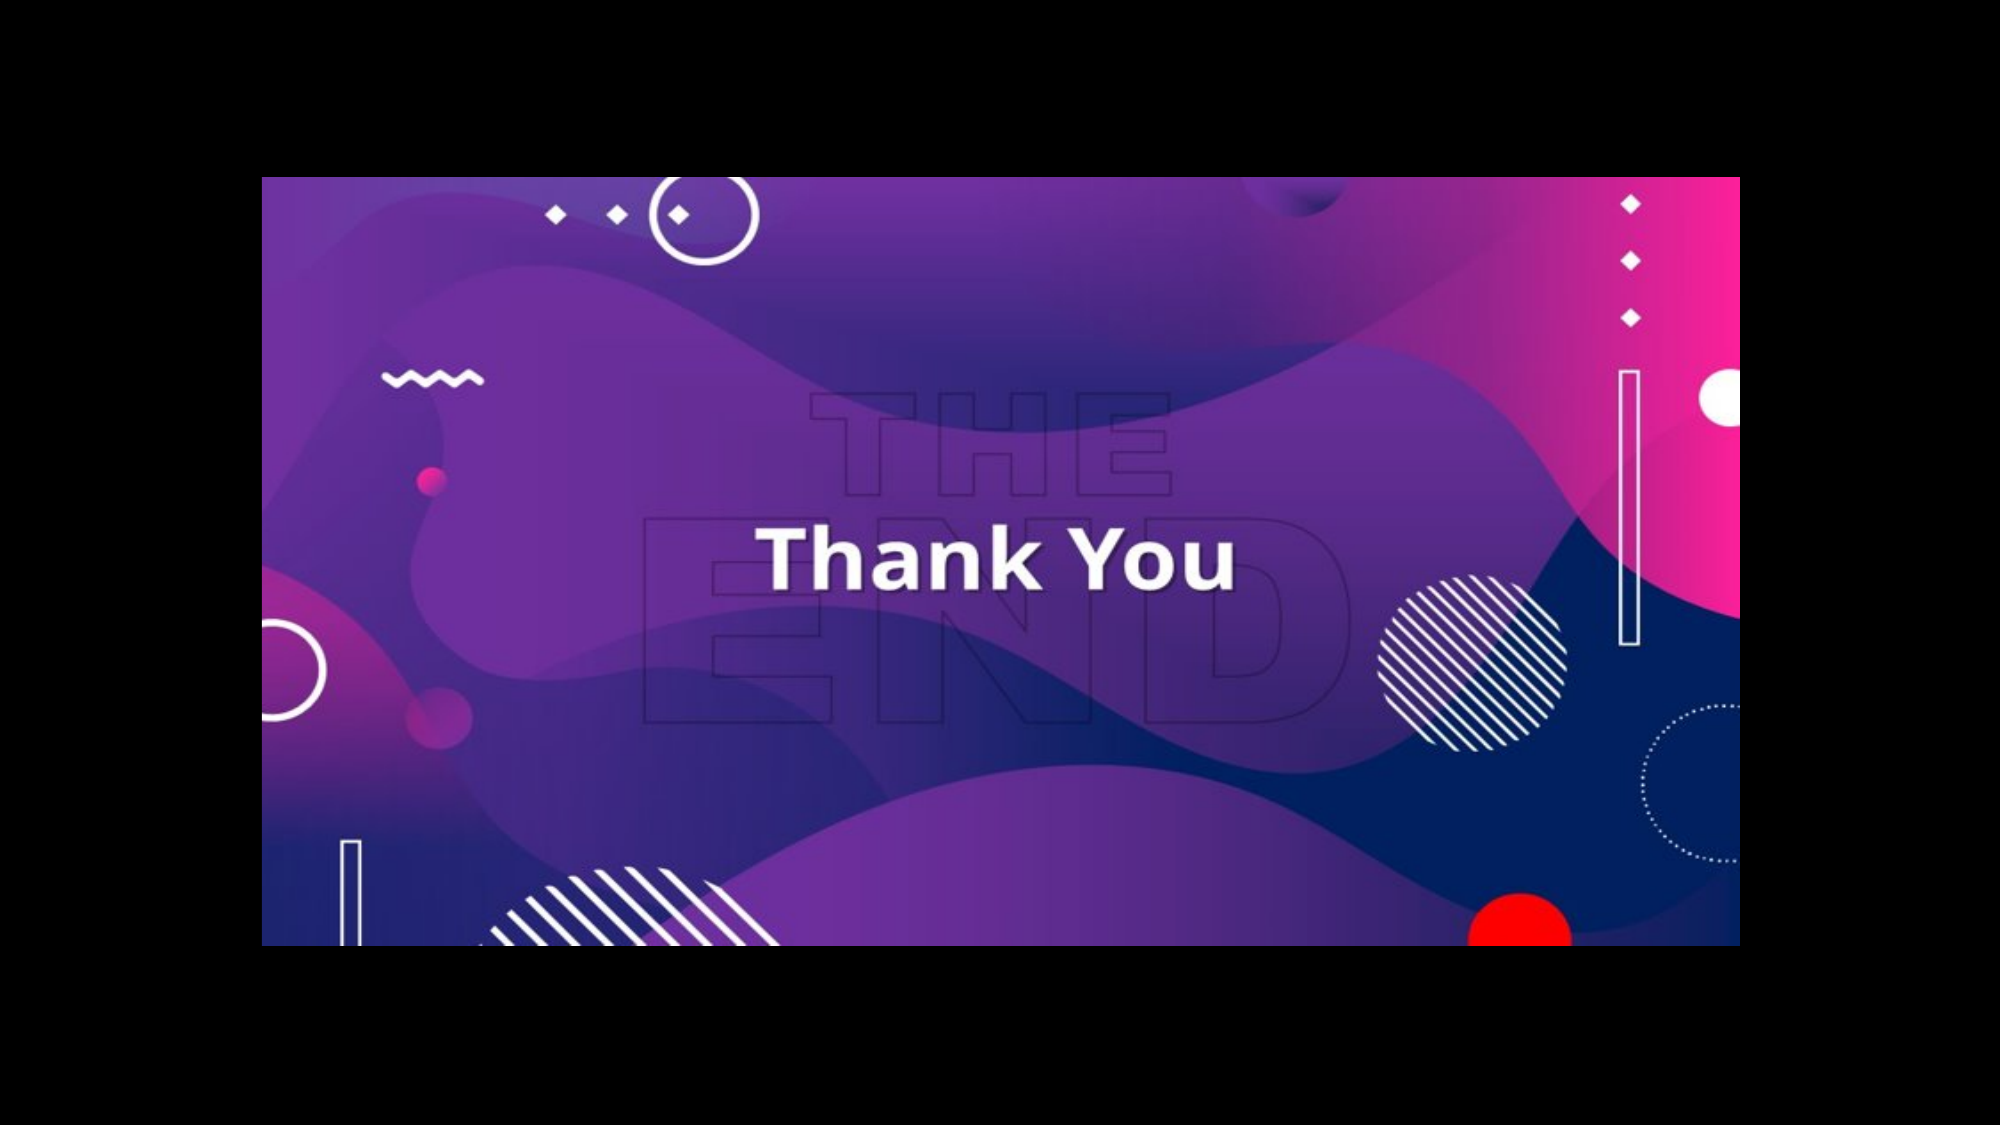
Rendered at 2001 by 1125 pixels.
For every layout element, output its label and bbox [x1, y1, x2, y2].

picture [261, 177, 1741, 947]
